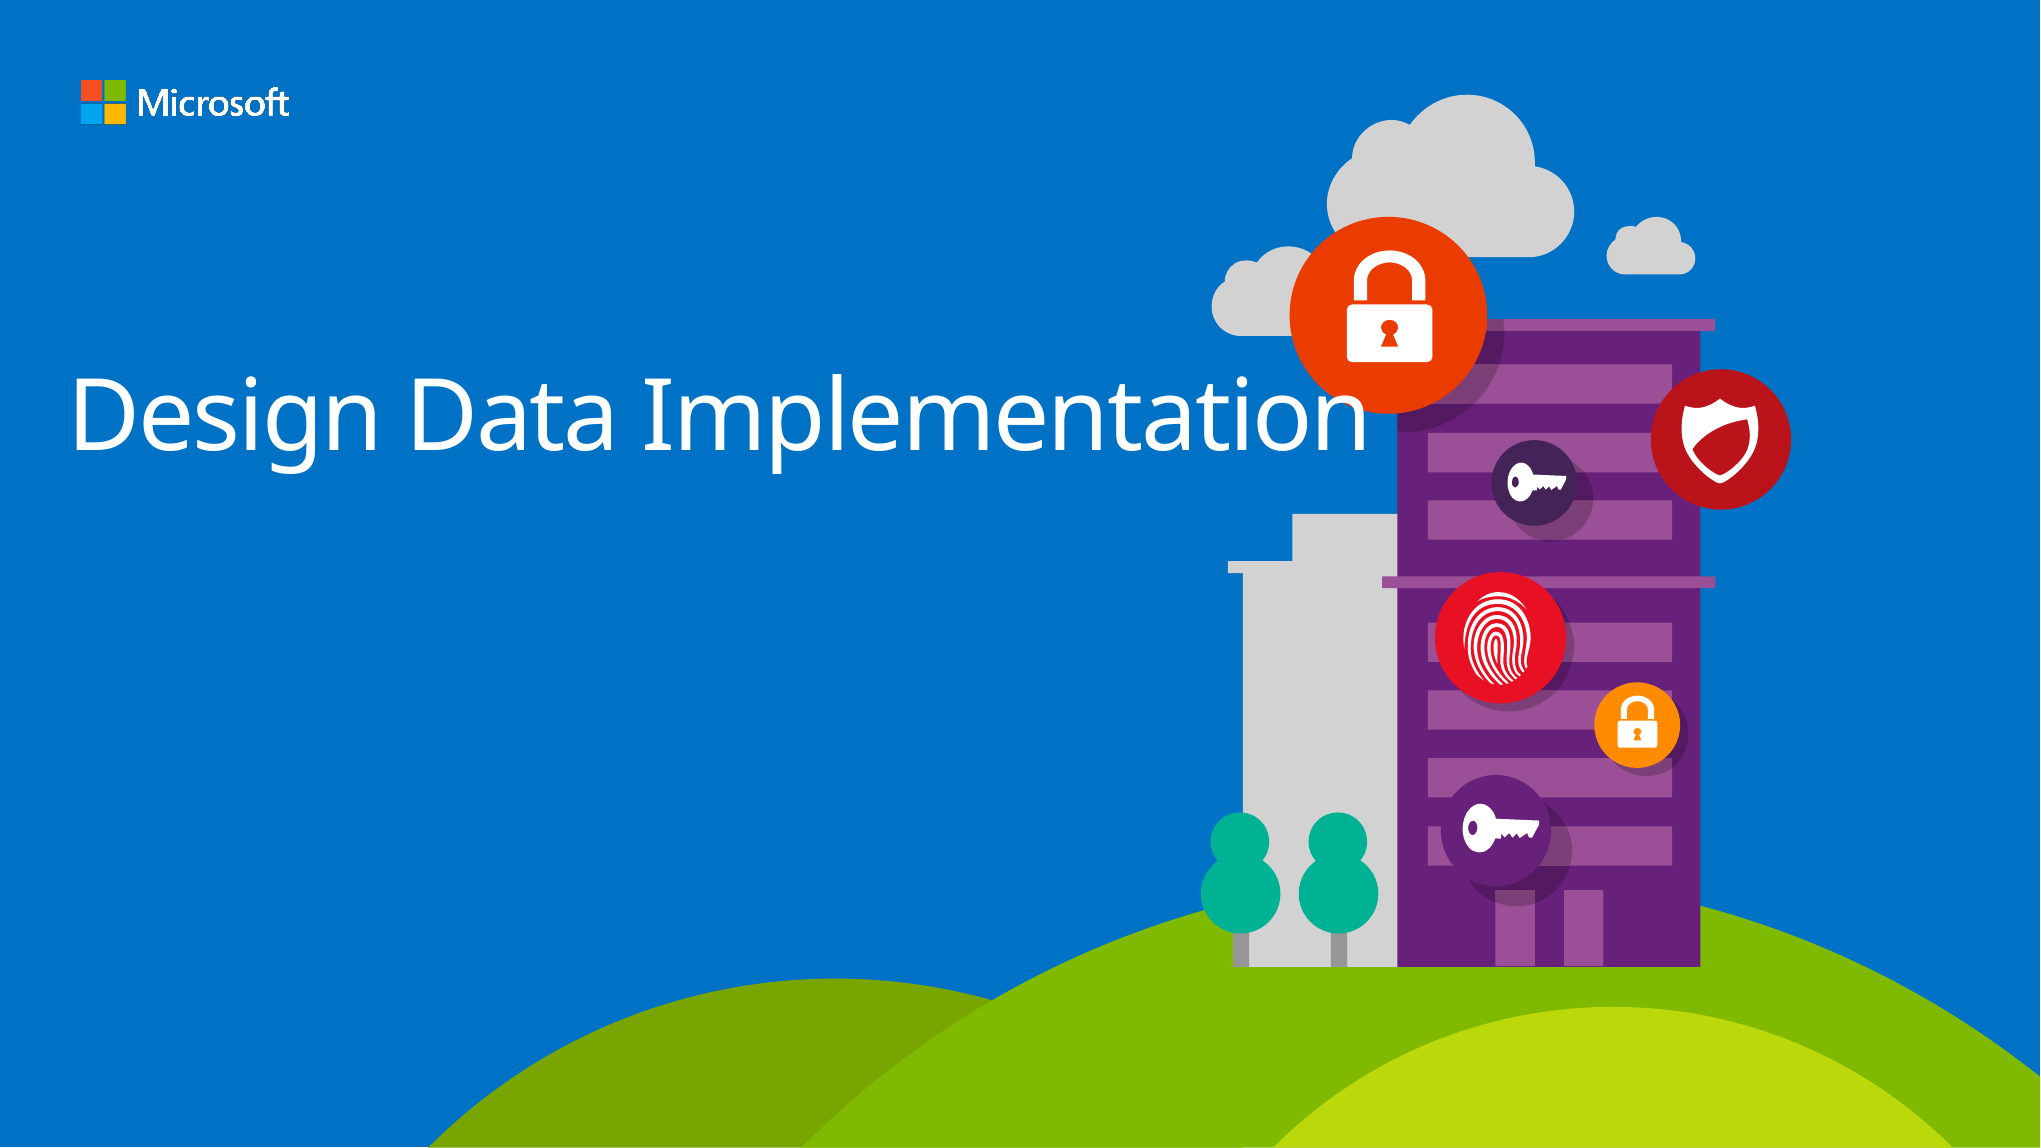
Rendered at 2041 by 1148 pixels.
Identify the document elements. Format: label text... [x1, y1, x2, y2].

title Design Data Implementation [43, 277, 1443, 560]
picture [52, 53, 317, 151]
